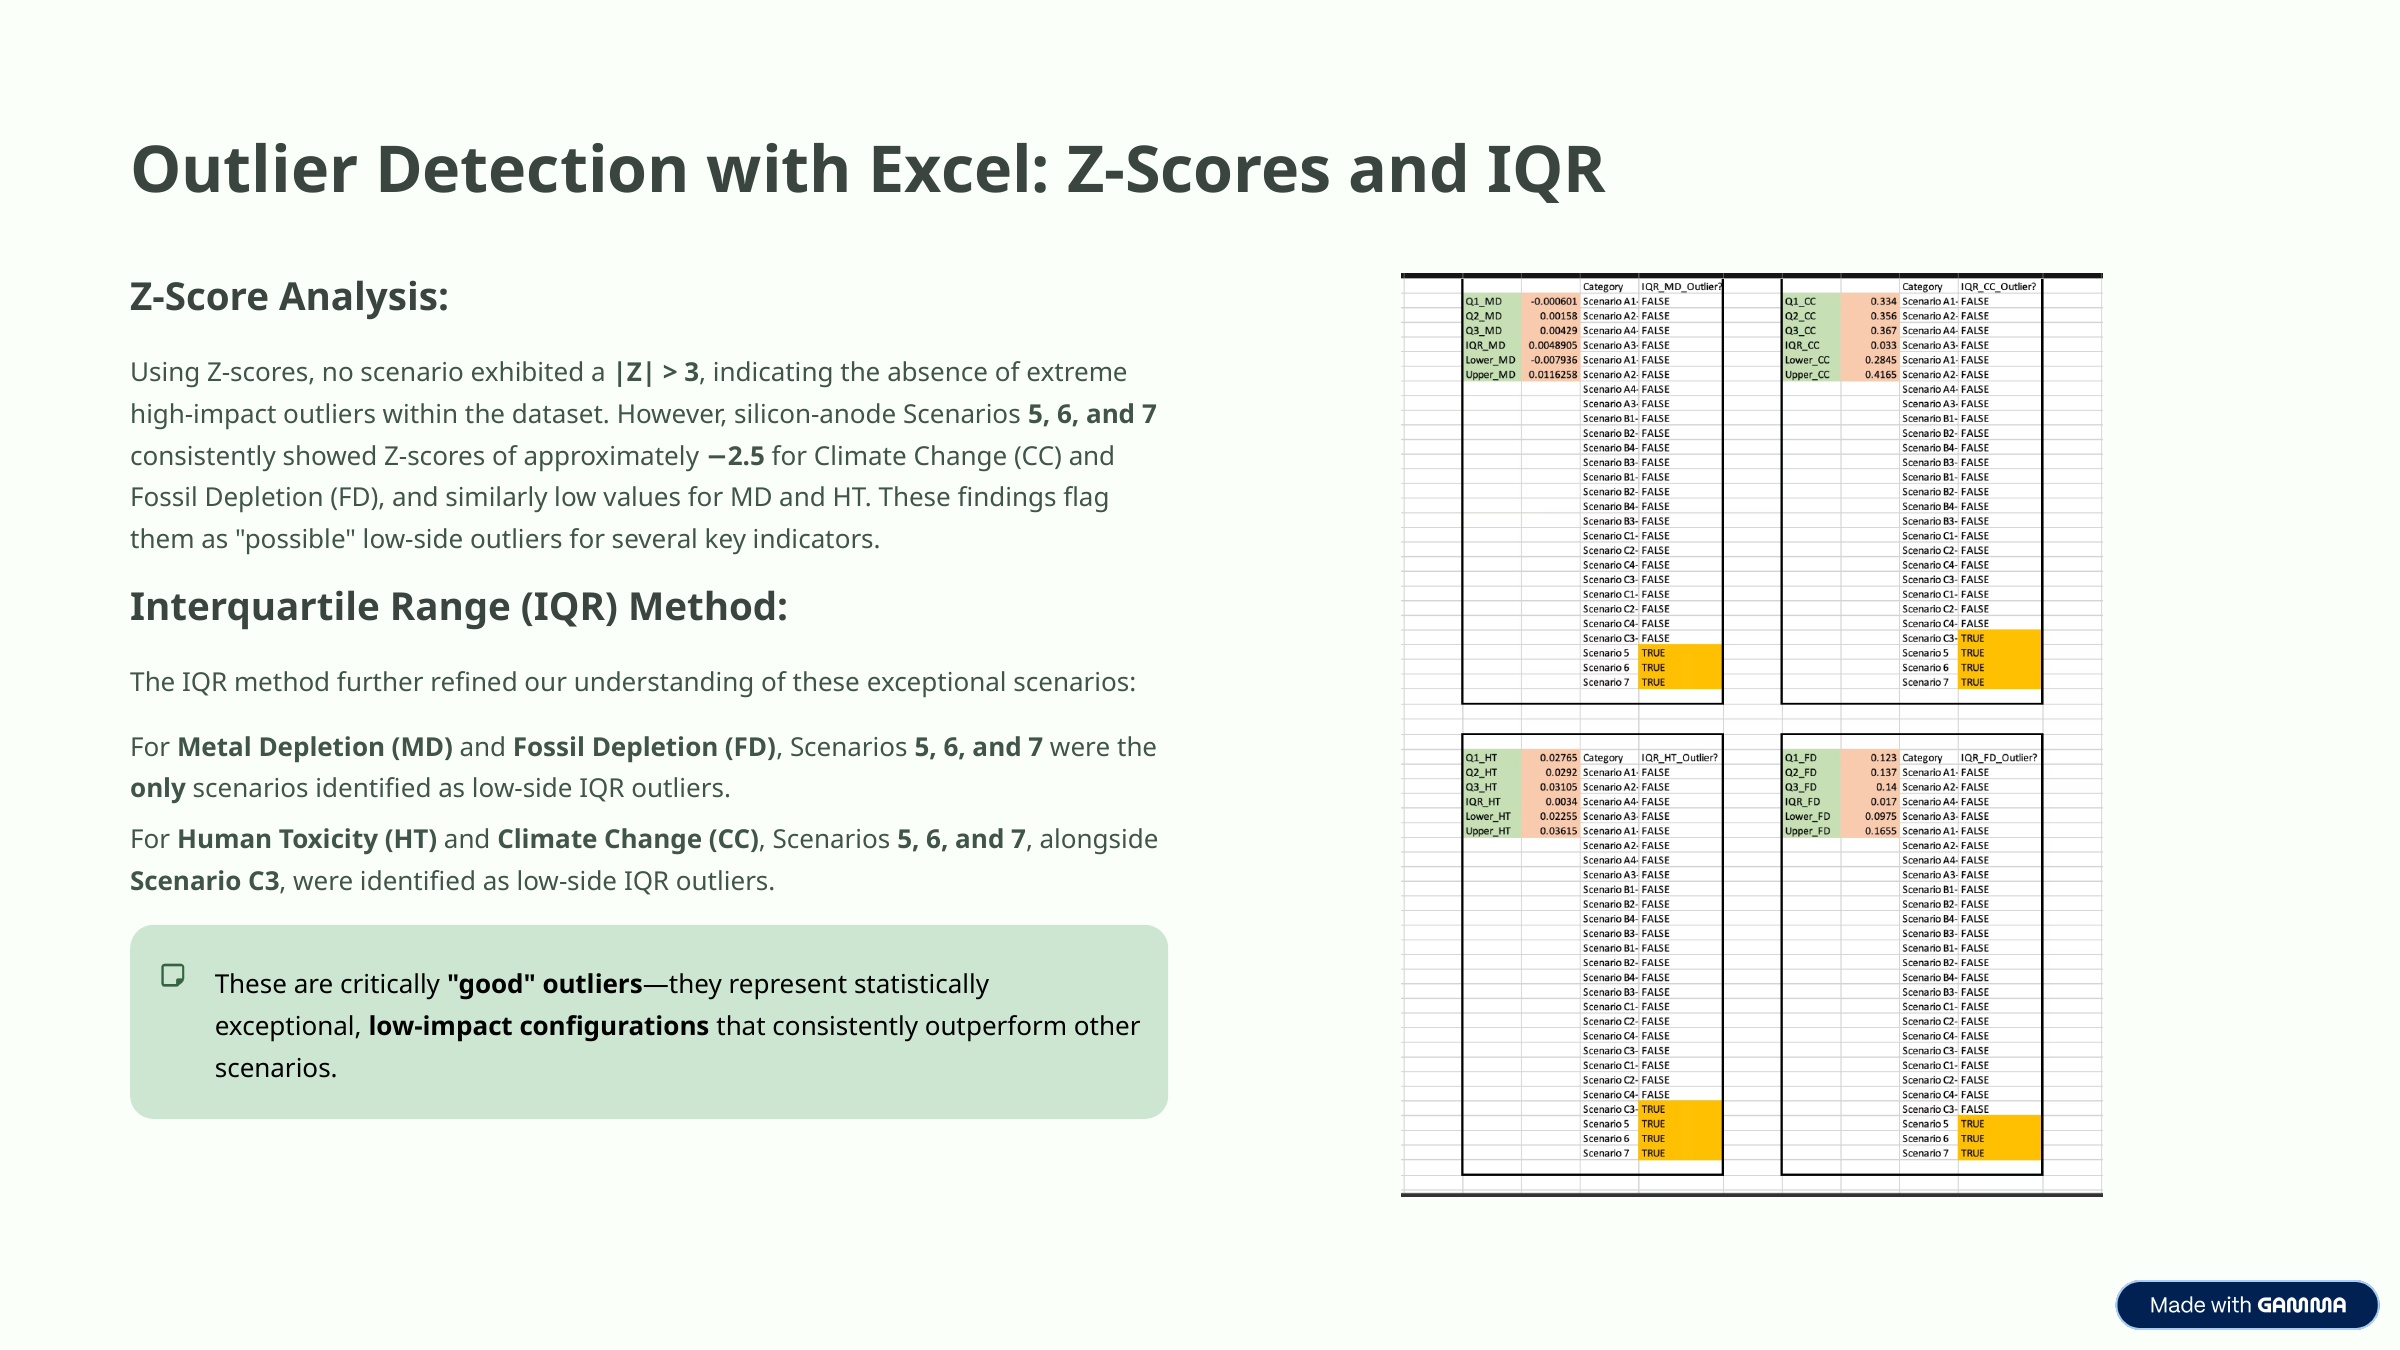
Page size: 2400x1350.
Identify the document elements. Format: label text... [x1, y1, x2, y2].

text_box Outlier Detection with Excel: Z-Scores and IQR [130, 123, 1667, 206]
text_box For Metal Depletion (MD) and Fossil Depletion (FD), Scenarios 5, 6, and 7 were the only scenarios identified as low-side IQR outliers. [130, 719, 1169, 803]
text_box Z-Score Analysis: [130, 270, 521, 320]
text_box [130, 924, 1169, 1119]
text_box Using Z-scores, no scenario exhibited a |Z| > 3, indicating the absence of extreme high-impact outliers within the dataset. However, silicon-anode Scenarios 5, 6, and 7 consistently showed Z-scores of approximately −2.5 for Climate Change (CC) and Fossil Depletion (FD), and similarly low values for MD and HT. These findings flag them as "possible" low-side outliers for several key indicators. [130, 345, 1169, 554]
text_box The IQR method further refined our understanding of these exceptional scenarios: [130, 654, 1169, 697]
text_box These are critically "good" outliers—they represent statistically exceptional, low-impact configurations that consistently outperform other scenarios. [214, 957, 1143, 1083]
text_box Interquartile Range (IQR) Method: [130, 579, 817, 629]
picture [156, 962, 189, 989]
picture [1401, 273, 2103, 1197]
text_box For Human Toxicity (HT) and Climate Change (CC), Scenarios 5, 6, and 7, alongside Scenario C3, were identified as low-side IQR outliers. [130, 812, 1169, 896]
picture [2106, 1271, 2389, 1339]
